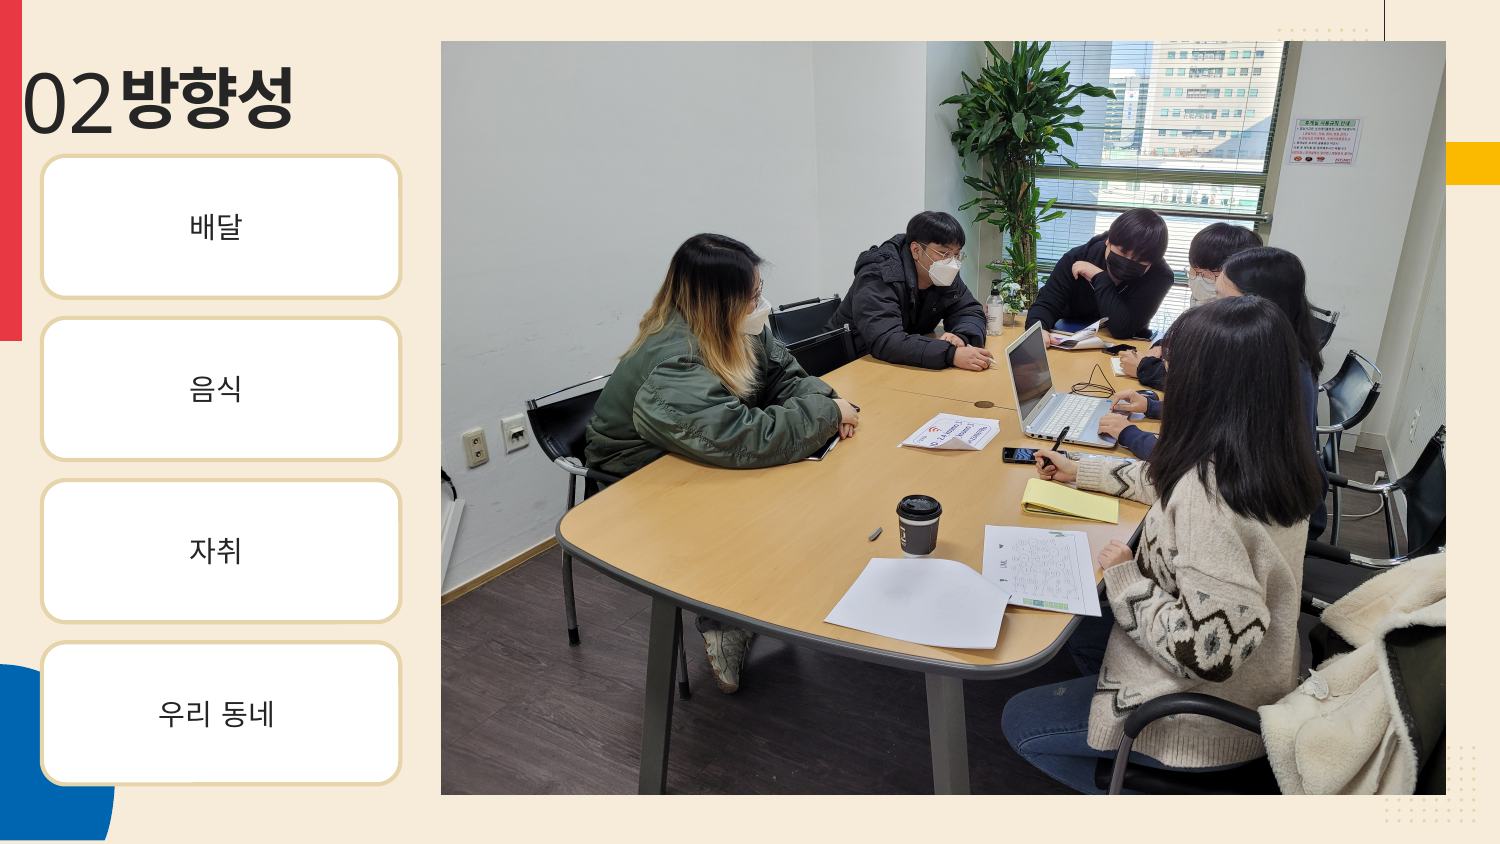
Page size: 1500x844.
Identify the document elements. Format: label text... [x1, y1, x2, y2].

text_box 02 [0, 59, 159, 126]
text_box 우리 동네 [39, 640, 403, 787]
text_box 자취 [39, 478, 403, 625]
picture [441, 41, 1446, 795]
text_box 방향성 [104, 41, 440, 136]
text_box 음식 [39, 315, 403, 463]
text_box 배달 [39, 153, 403, 300]
